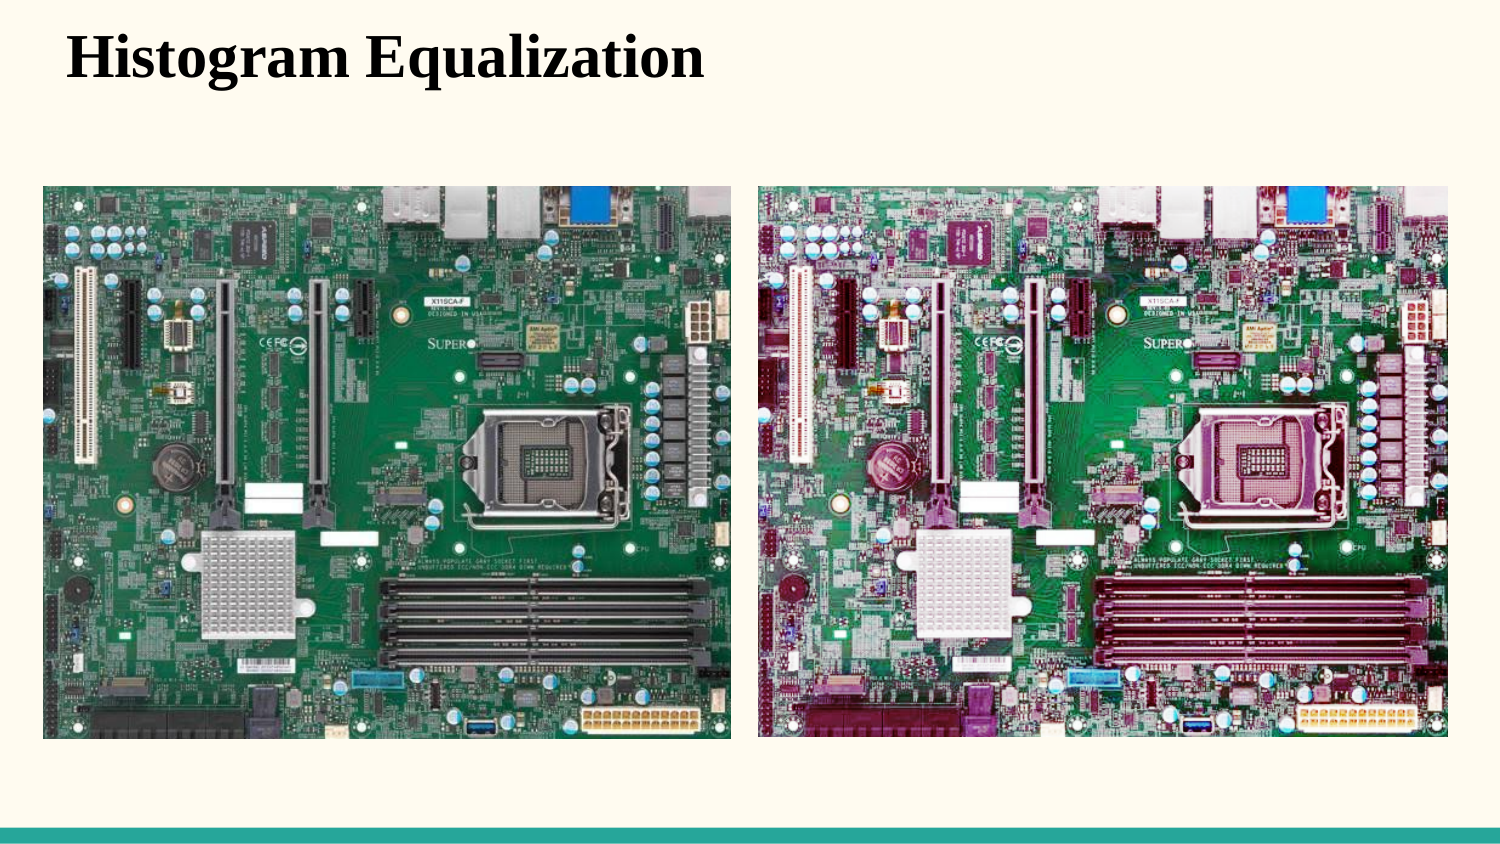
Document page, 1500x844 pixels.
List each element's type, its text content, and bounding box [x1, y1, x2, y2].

picture [43, 185, 732, 739]
picture [758, 185, 1448, 737]
title Histogram Equalization [51, 0, 1449, 101]
